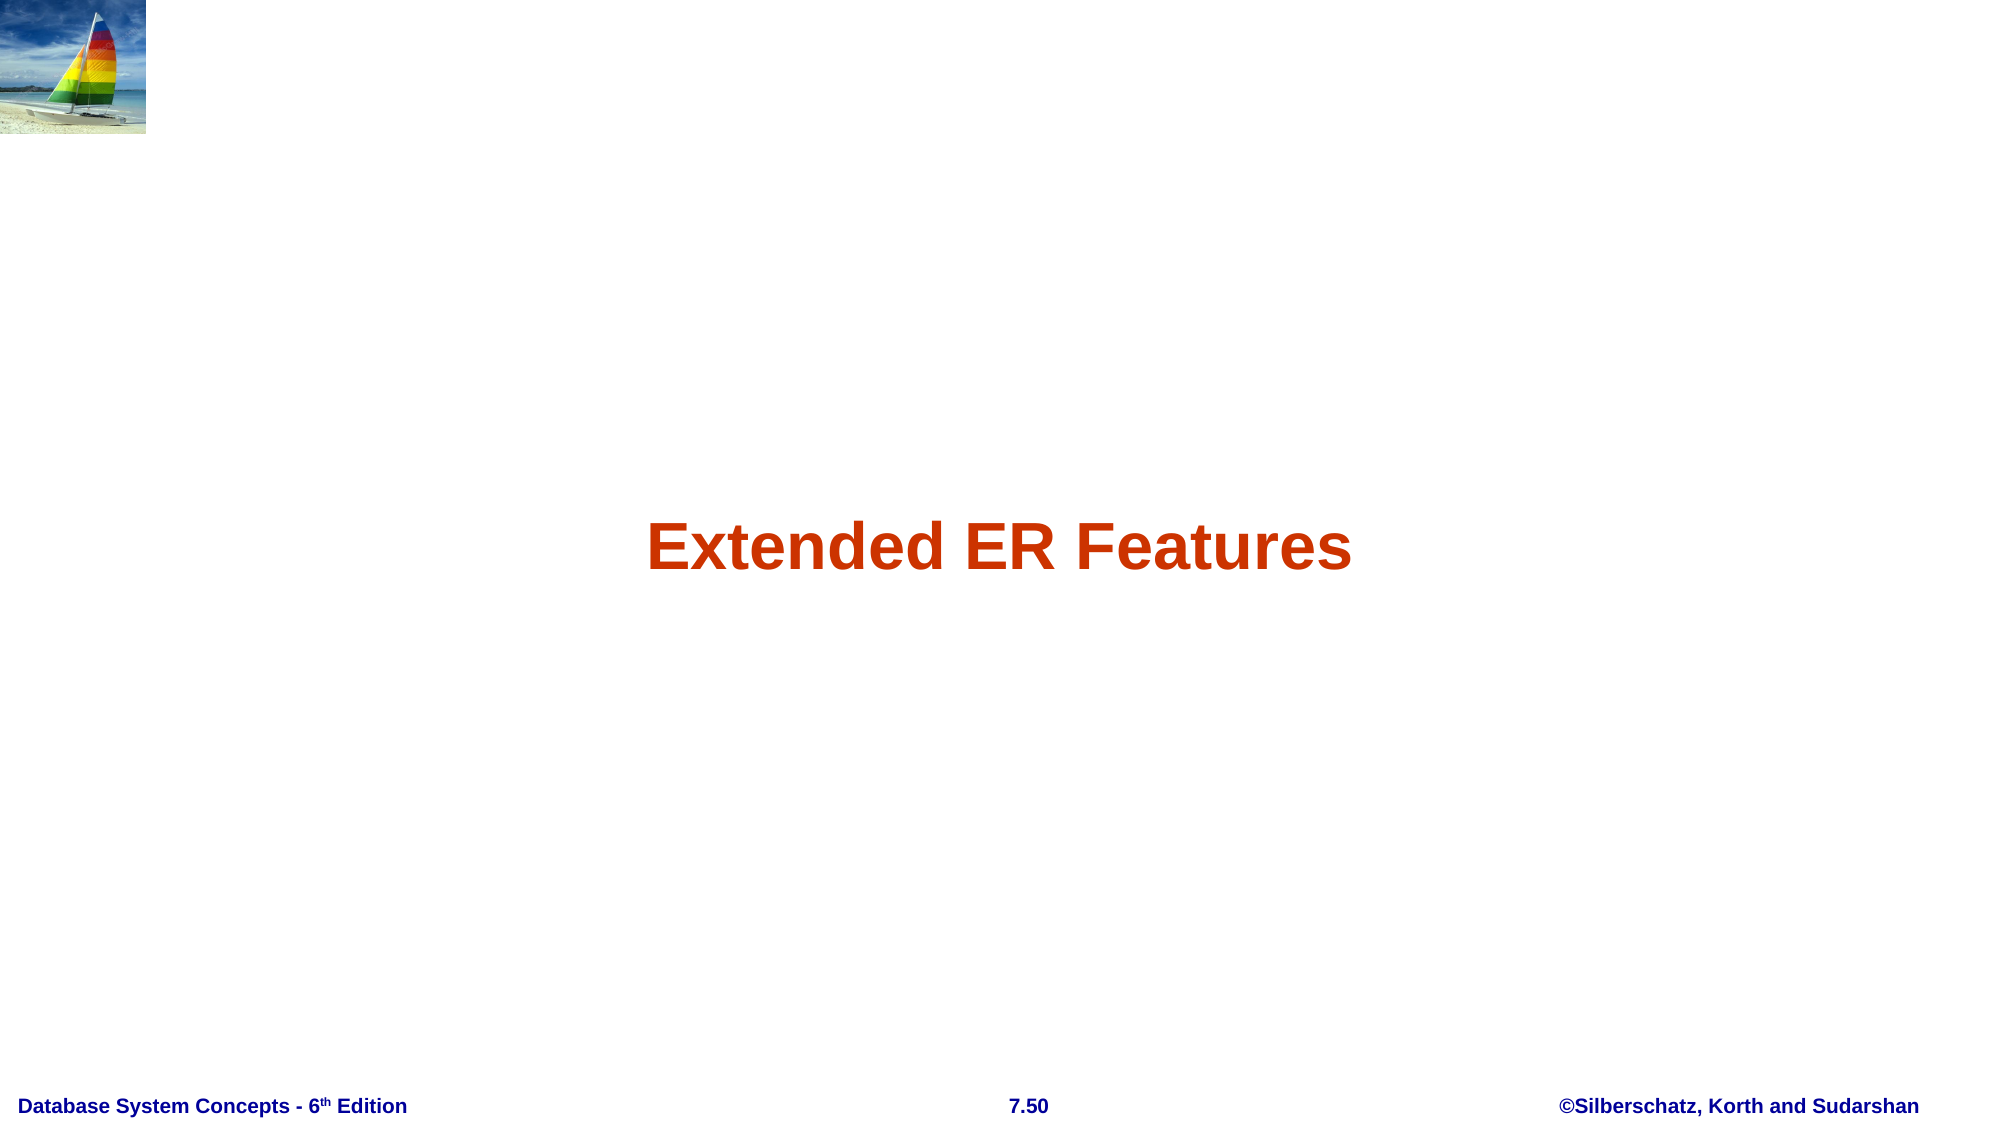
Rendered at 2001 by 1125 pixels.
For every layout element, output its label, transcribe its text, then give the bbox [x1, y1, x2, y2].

title Extended ER Features [149, 349, 1851, 591]
picture [0, 0, 146, 134]
